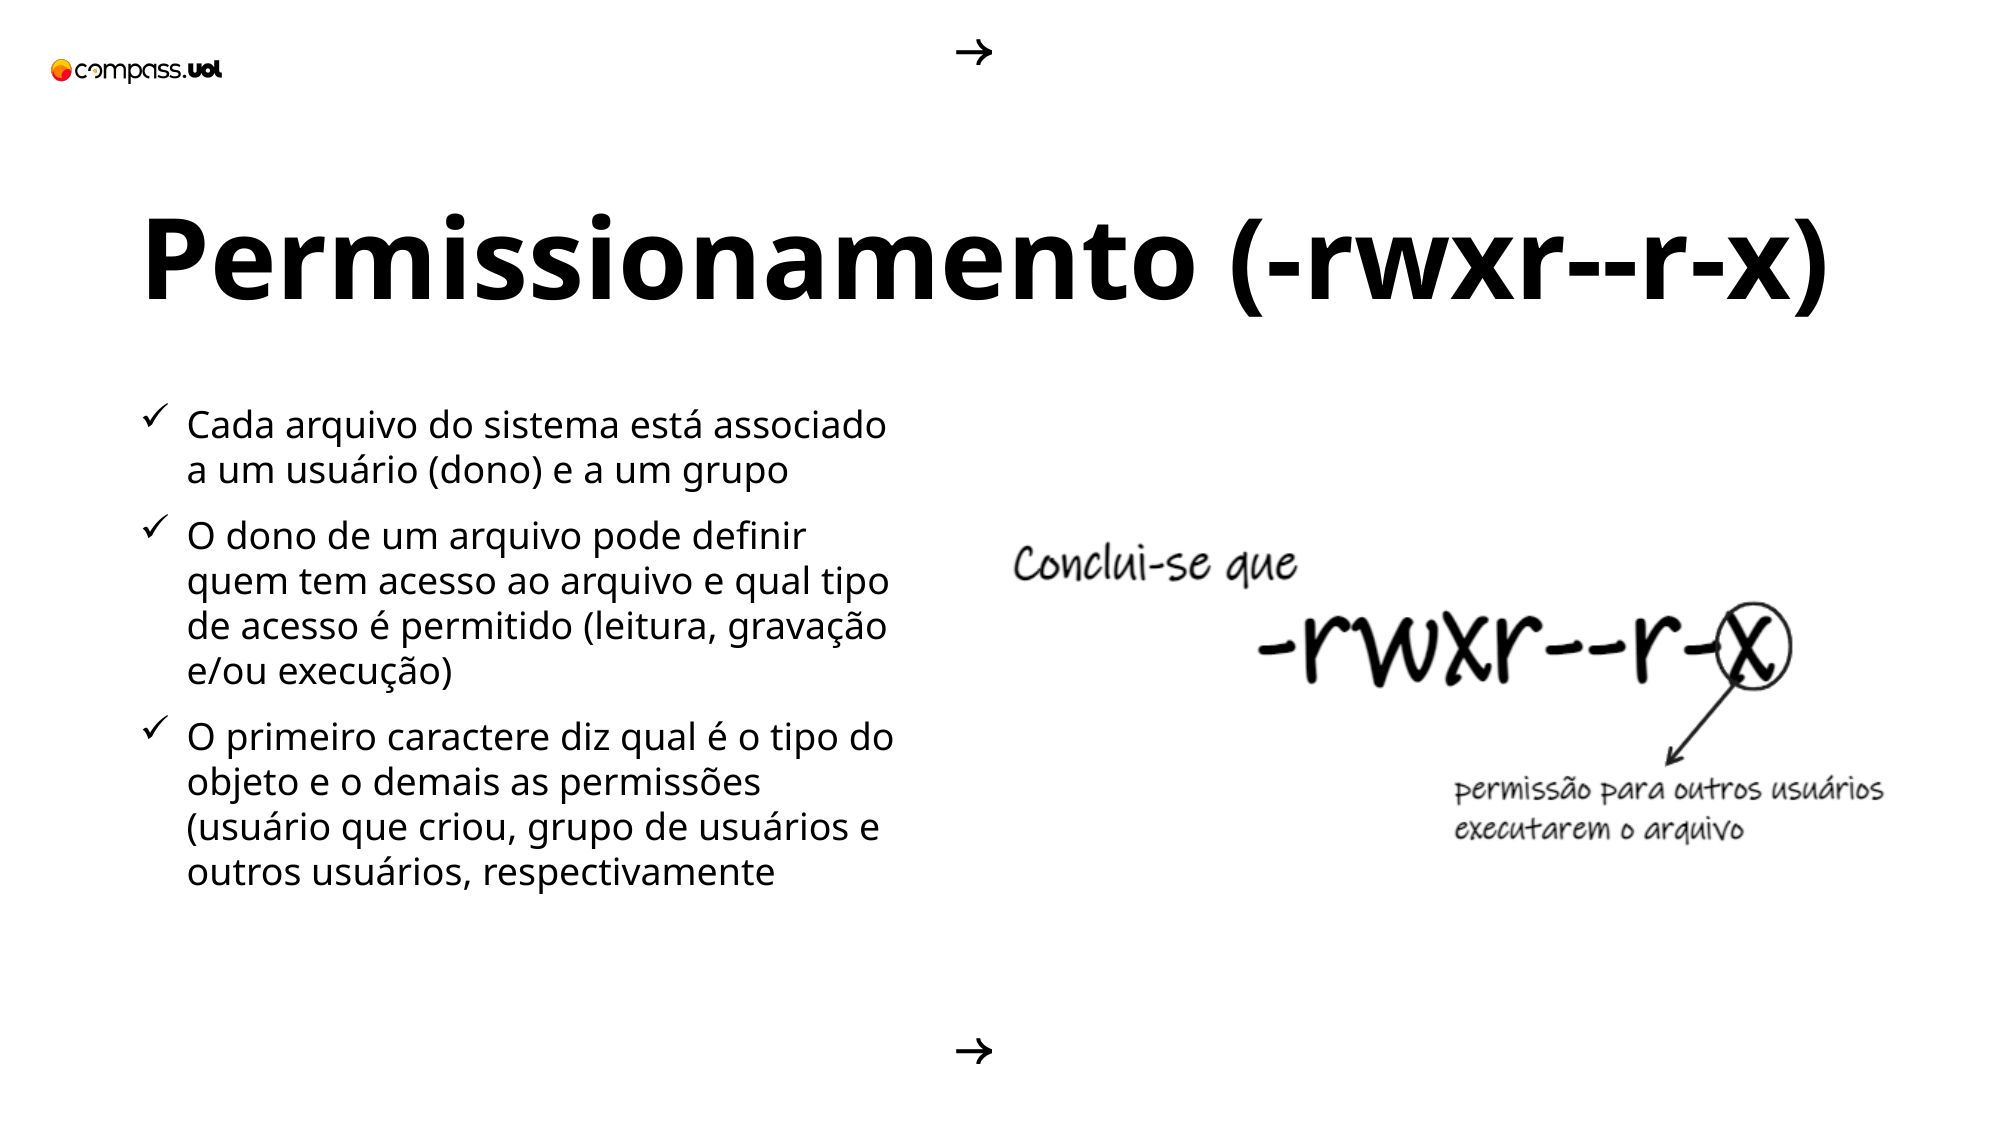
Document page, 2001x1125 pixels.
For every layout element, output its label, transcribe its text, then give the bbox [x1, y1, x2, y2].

picture [51, 59, 222, 84]
list Cada arquivo do sistema está associado a um usuário (dono) e a um grupo O dono de um arquivo pode definir quem tem acesso ao arquivo e qual tipo de acesso é permitido (leitura, gravação e/ou execução) O primeiro caractere diz qual é o tipo do objeto e o demais as permissões (usuário que criou, grupo de usuários e outros usuários, respectivamente [125, 393, 913, 907]
picture [957, 1039, 992, 1064]
list Permissionamento (-rwxr--r-x) [125, 179, 1927, 332]
picture [999, 524, 1911, 907]
picture [957, 40, 992, 65]
